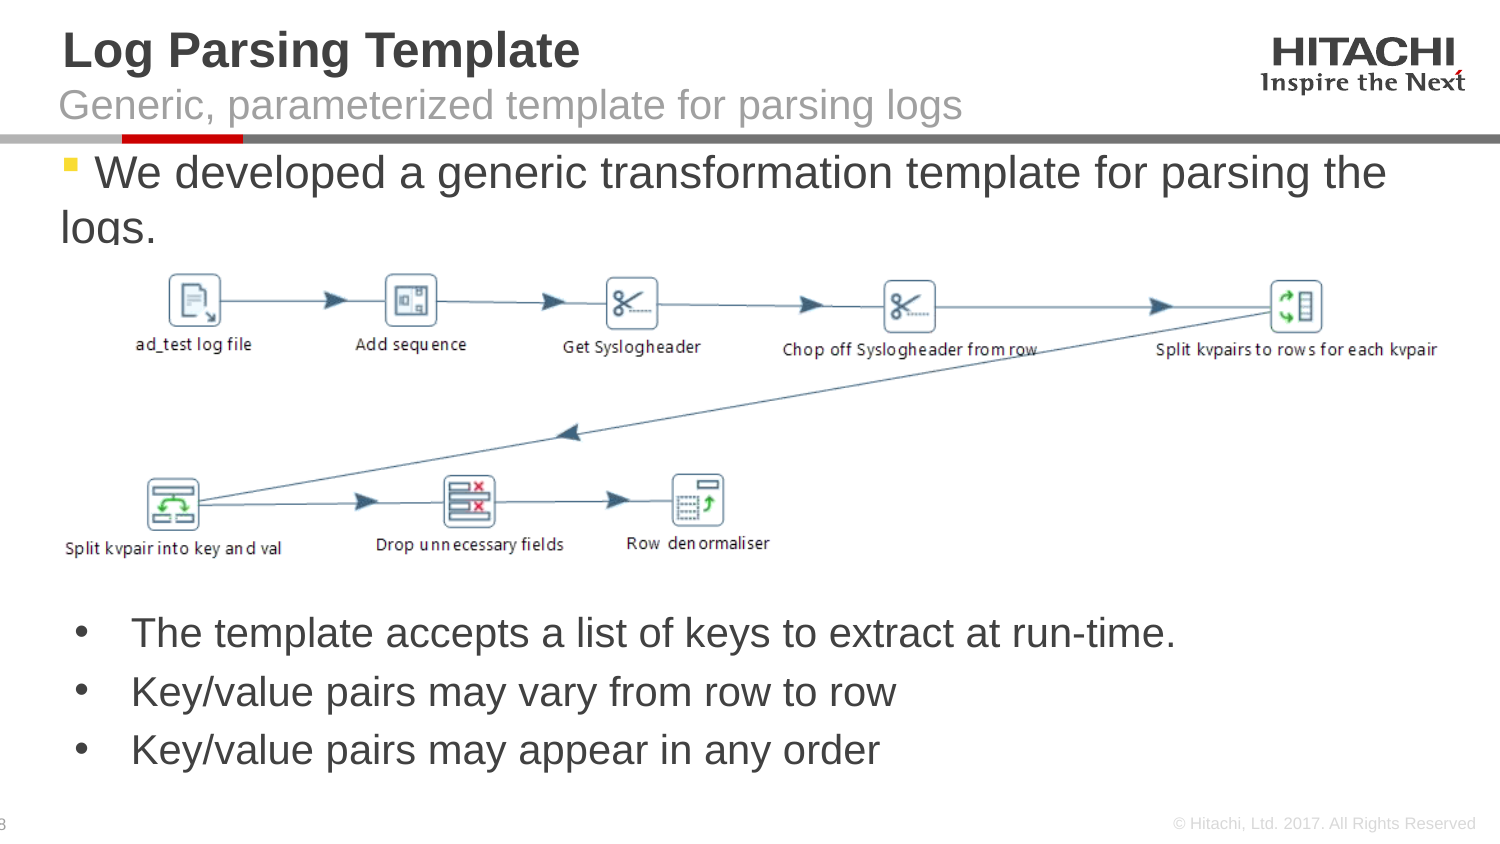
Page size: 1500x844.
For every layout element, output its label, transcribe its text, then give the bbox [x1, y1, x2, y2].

text_box Generic, parameterized template for parsing logs [43, 70, 1431, 142]
text_box We developed a generic transformation template for parsing the logs. [45, 135, 1434, 243]
picture [27, 244, 1459, 583]
title Log Parsing Template [47, 5, 1435, 98]
text_box The template accepts a list of keys to extract at run-time. Key/value pairs may vary from row to row Key/value pairs may appear in any order [59, 598, 1447, 817]
